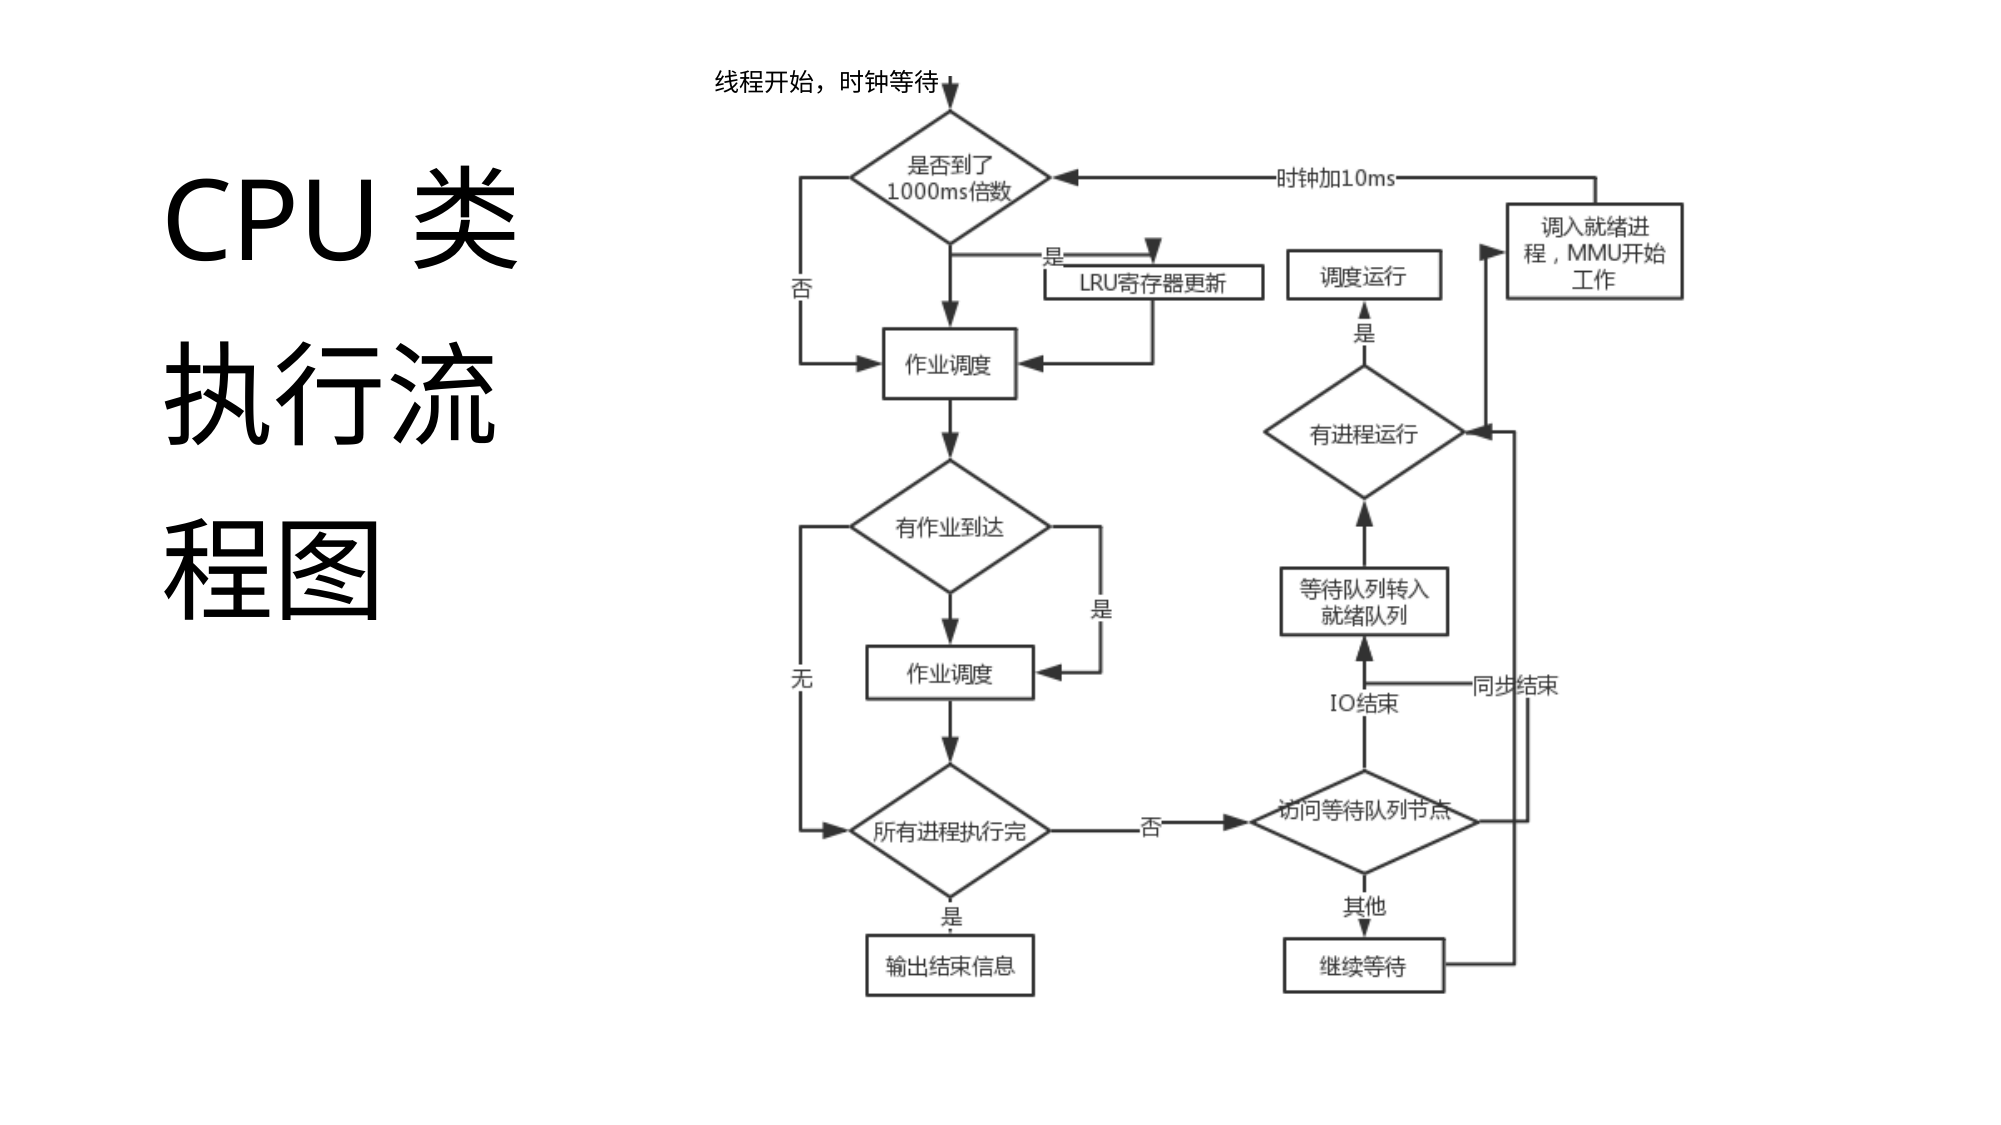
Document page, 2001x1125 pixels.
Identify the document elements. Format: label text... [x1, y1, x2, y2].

text_box CPU类执行流程图 [146, 100, 553, 642]
text_box 线程开始，时钟等待 [700, 49, 1268, 104]
picture [721, 76, 1784, 1097]
